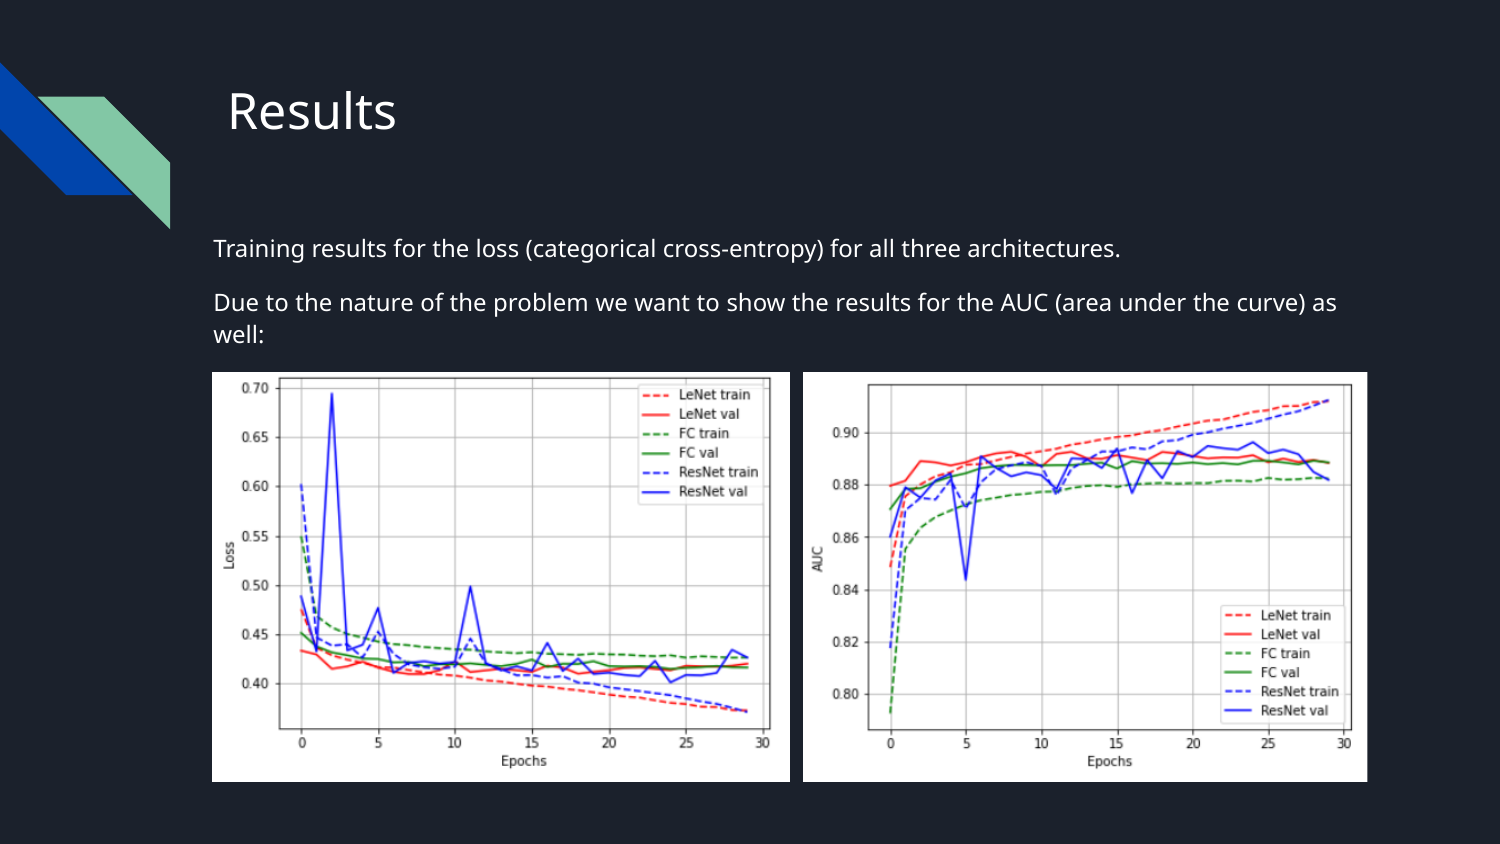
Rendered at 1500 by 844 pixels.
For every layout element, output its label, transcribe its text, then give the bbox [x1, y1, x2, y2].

list Training results for the loss (categorical cross-entropy) for all three architectures. Due to the nature of the problem we want to show the results for the AUC (area under the curve) as well: [198, 214, 1353, 365]
picture [212, 371, 790, 783]
title Results [212, 64, 1368, 215]
picture [802, 371, 1368, 783]
